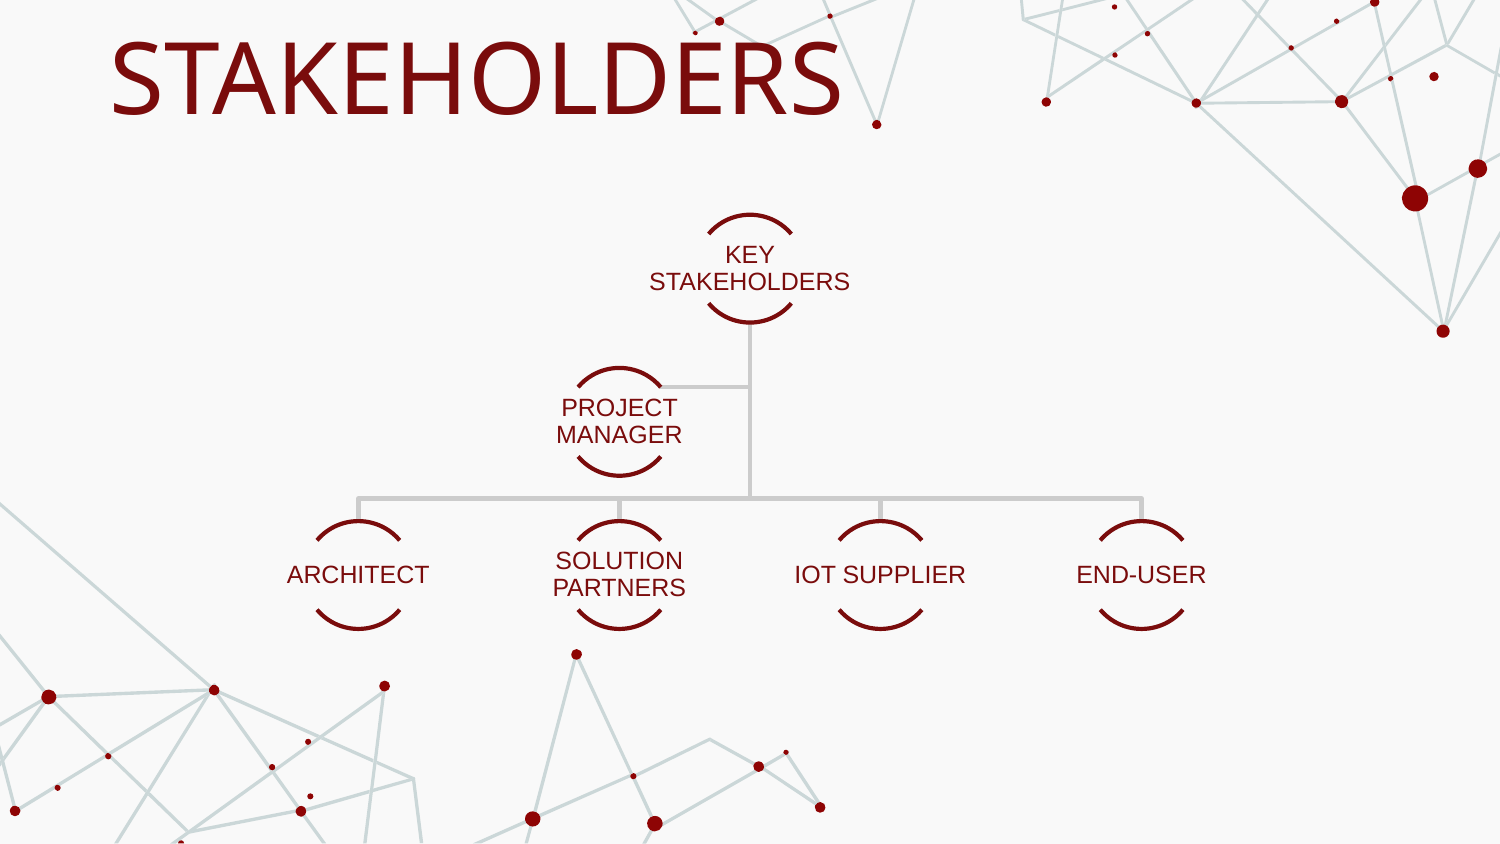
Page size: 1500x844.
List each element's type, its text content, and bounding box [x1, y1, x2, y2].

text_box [249, 138, 1251, 706]
title STAKEHOLDERS [0, 0, 860, 122]
